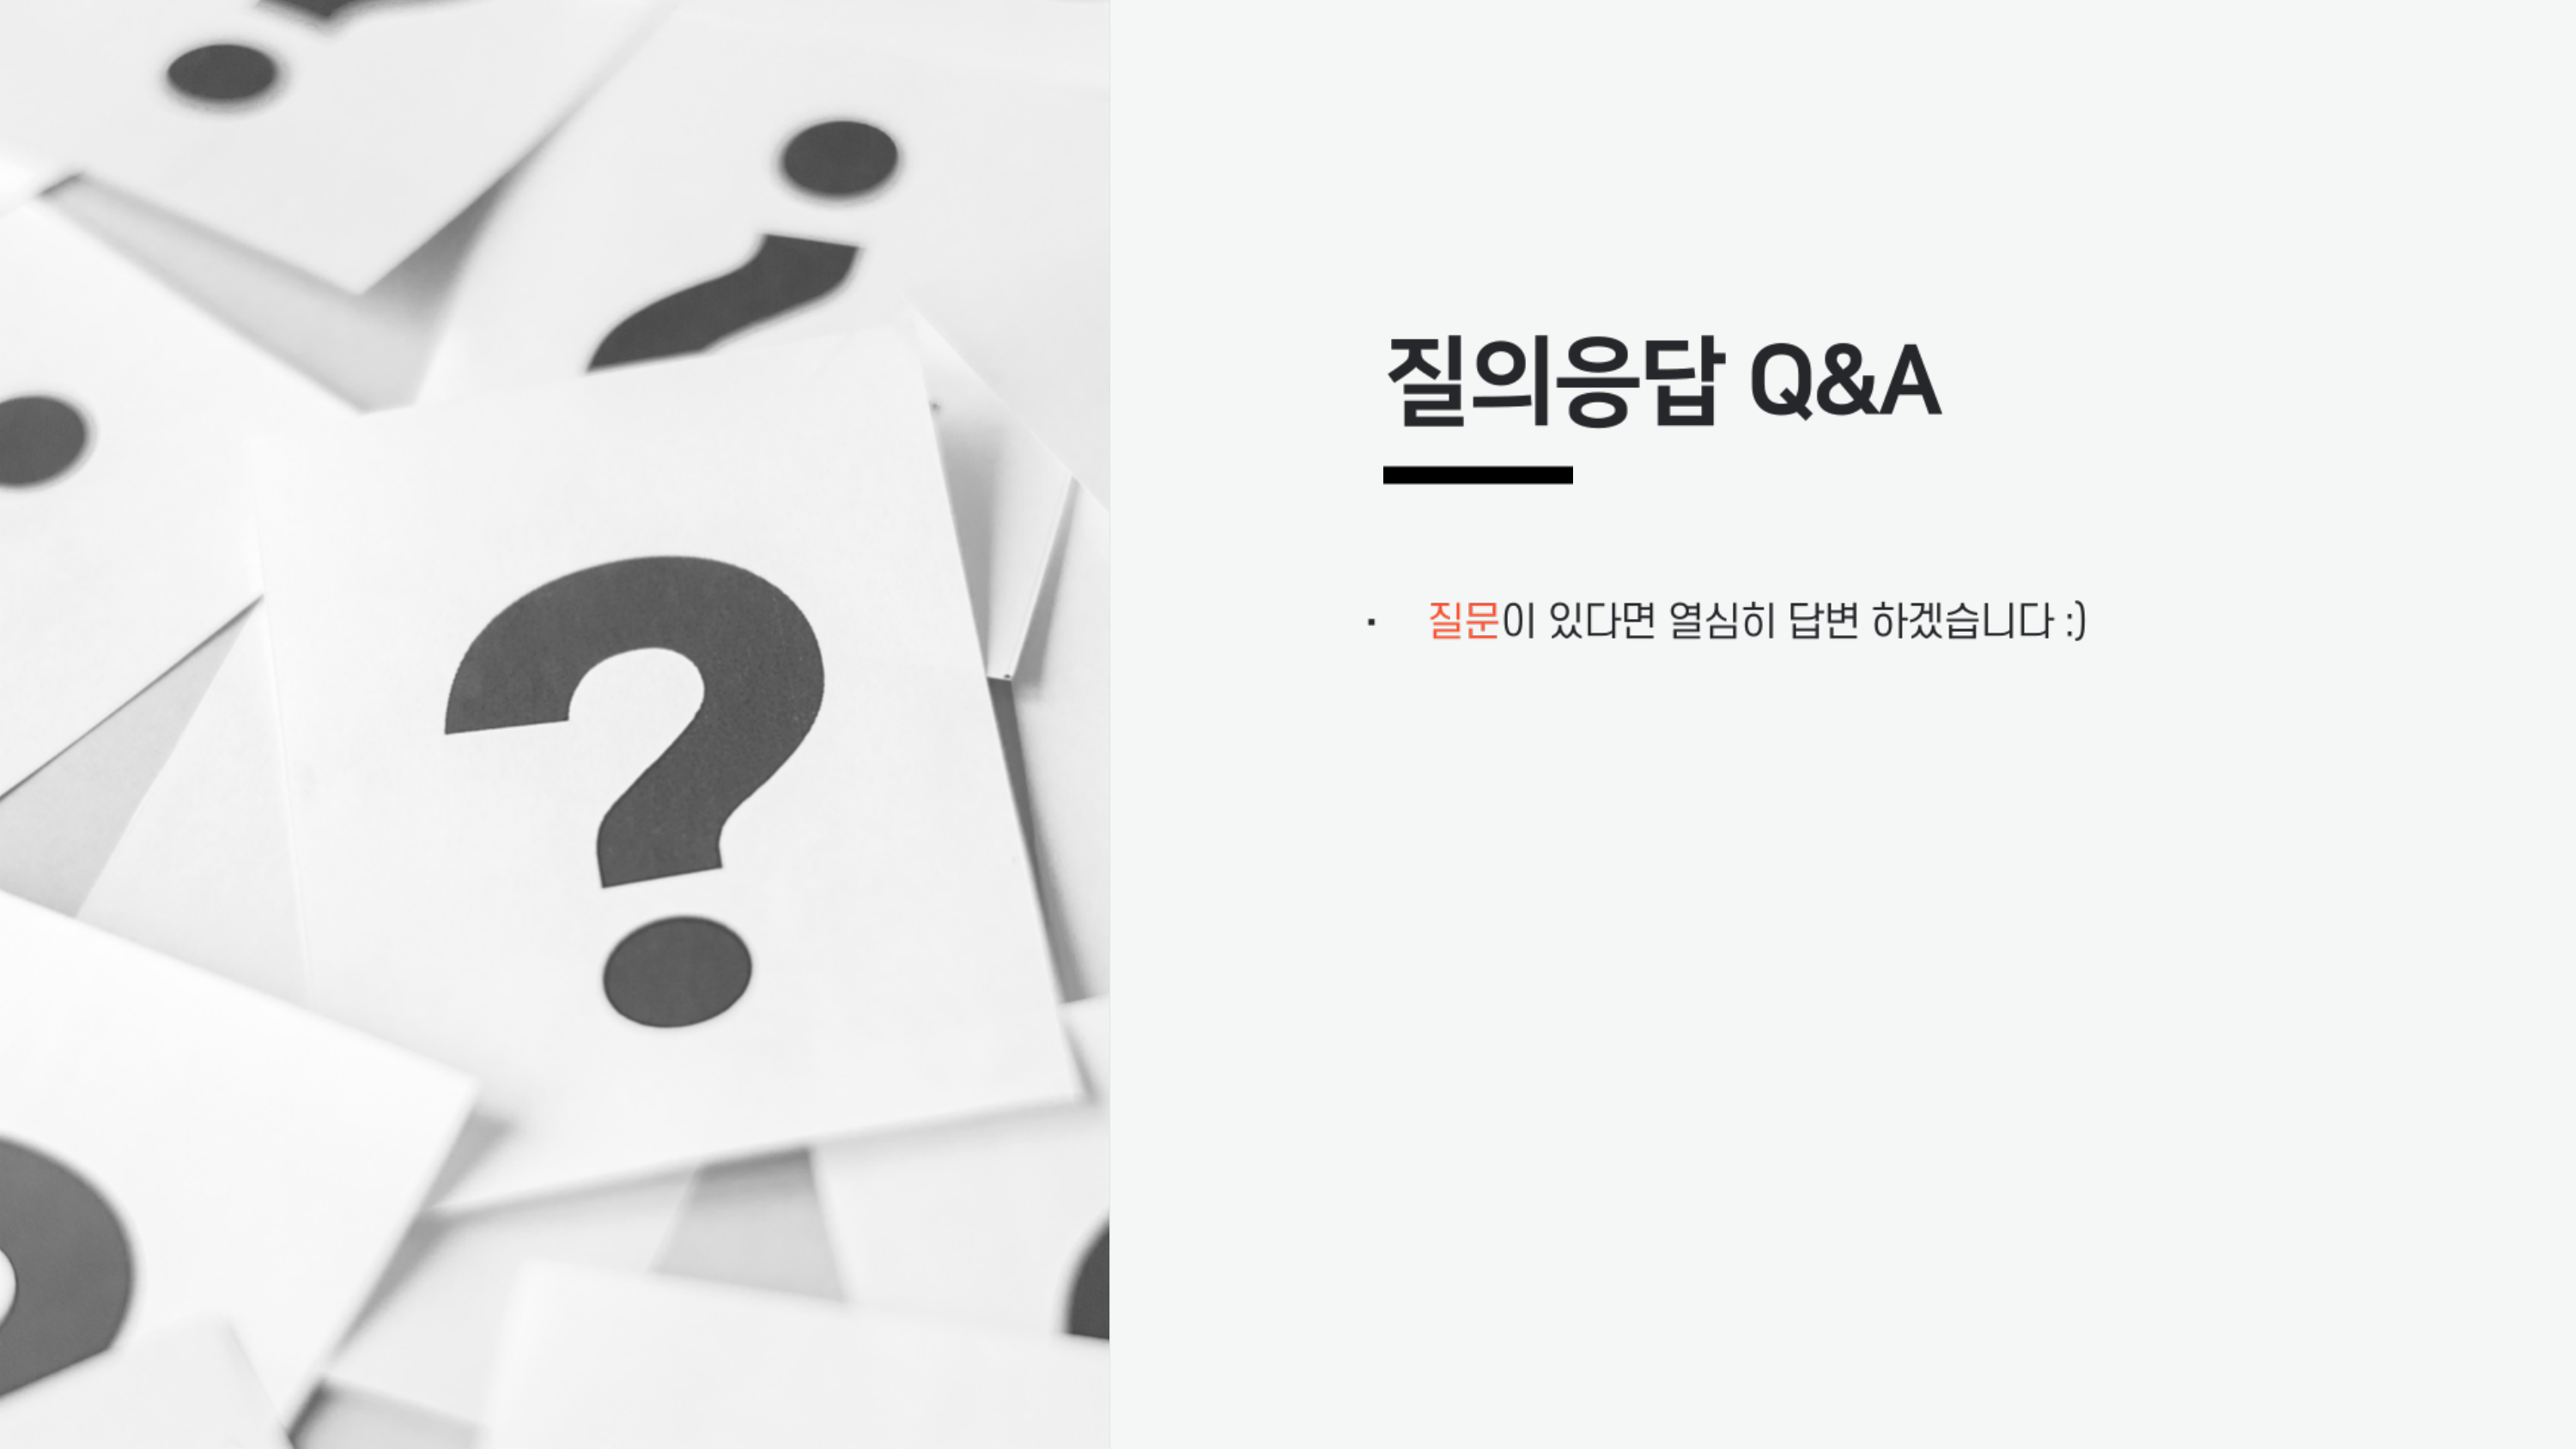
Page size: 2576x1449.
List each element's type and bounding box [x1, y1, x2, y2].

text_box [1382, 440, 1574, 511]
text_box [0, 0, 1110, 1449]
picture [1368, 300, 1988, 474]
picture [1357, 588, 1401, 727]
picture [1421, 587, 2107, 724]
